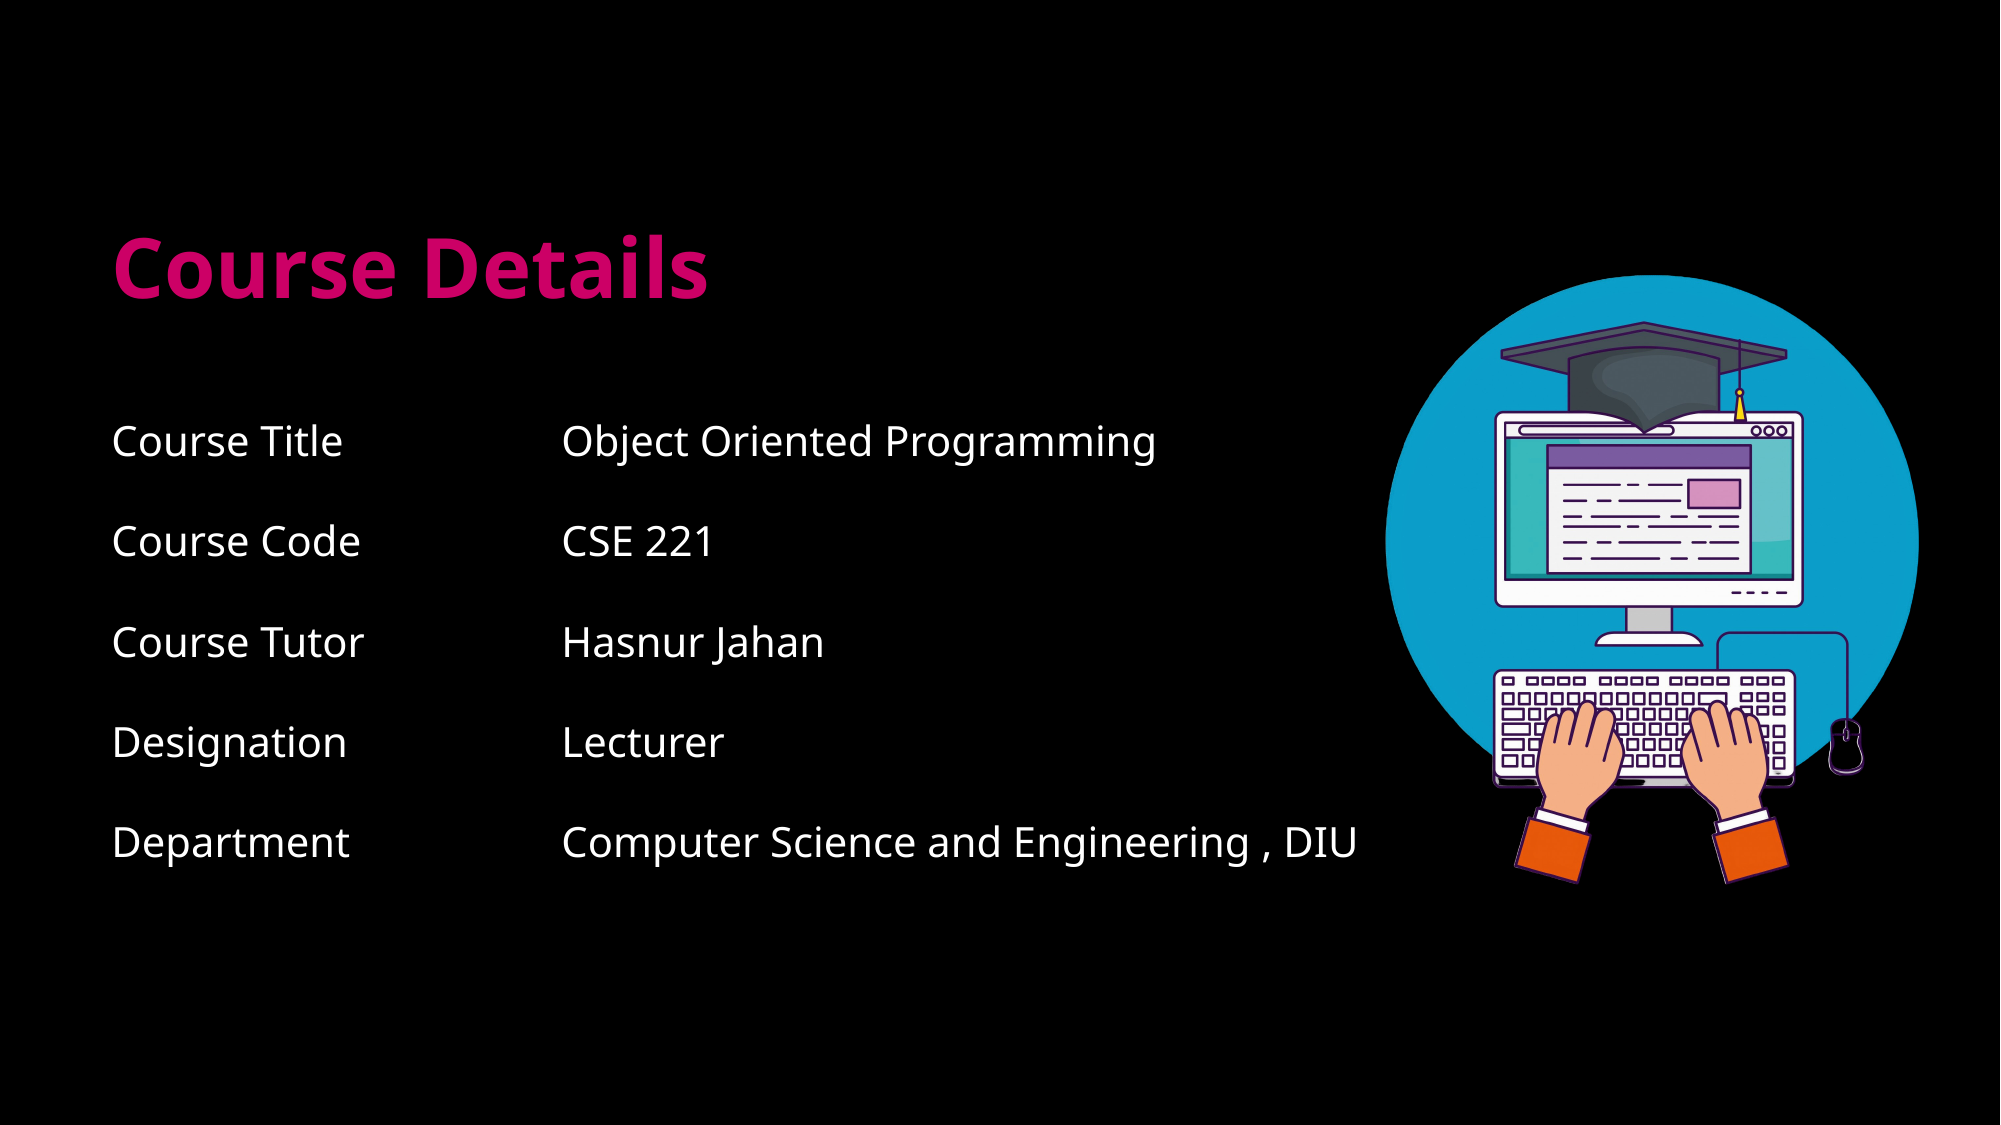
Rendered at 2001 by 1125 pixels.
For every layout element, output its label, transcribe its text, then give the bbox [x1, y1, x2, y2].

picture [1328, 226, 1986, 899]
text_box Course Details Course Title Object Oriented Programming Course Code CSE 221 Course Tutor Hasnur Jahan Designation Lecturer Department Computer Science and Engineering , DIU [96, 207, 1428, 873]
